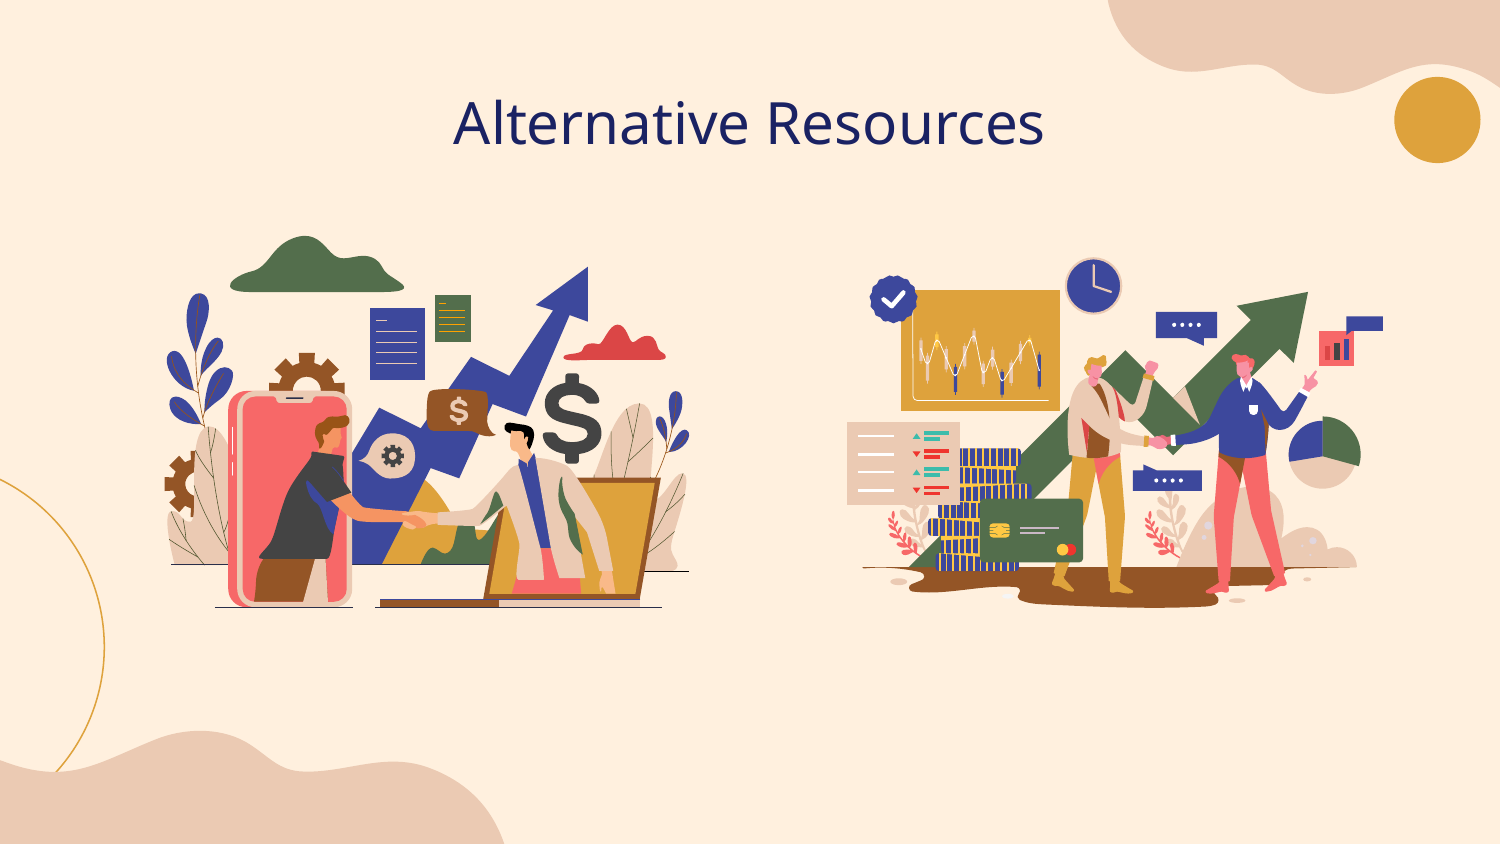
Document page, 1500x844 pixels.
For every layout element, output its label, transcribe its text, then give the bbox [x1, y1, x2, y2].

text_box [158, 235, 695, 609]
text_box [846, 255, 1384, 609]
title Alternative Resources [116, 71, 1383, 166]
